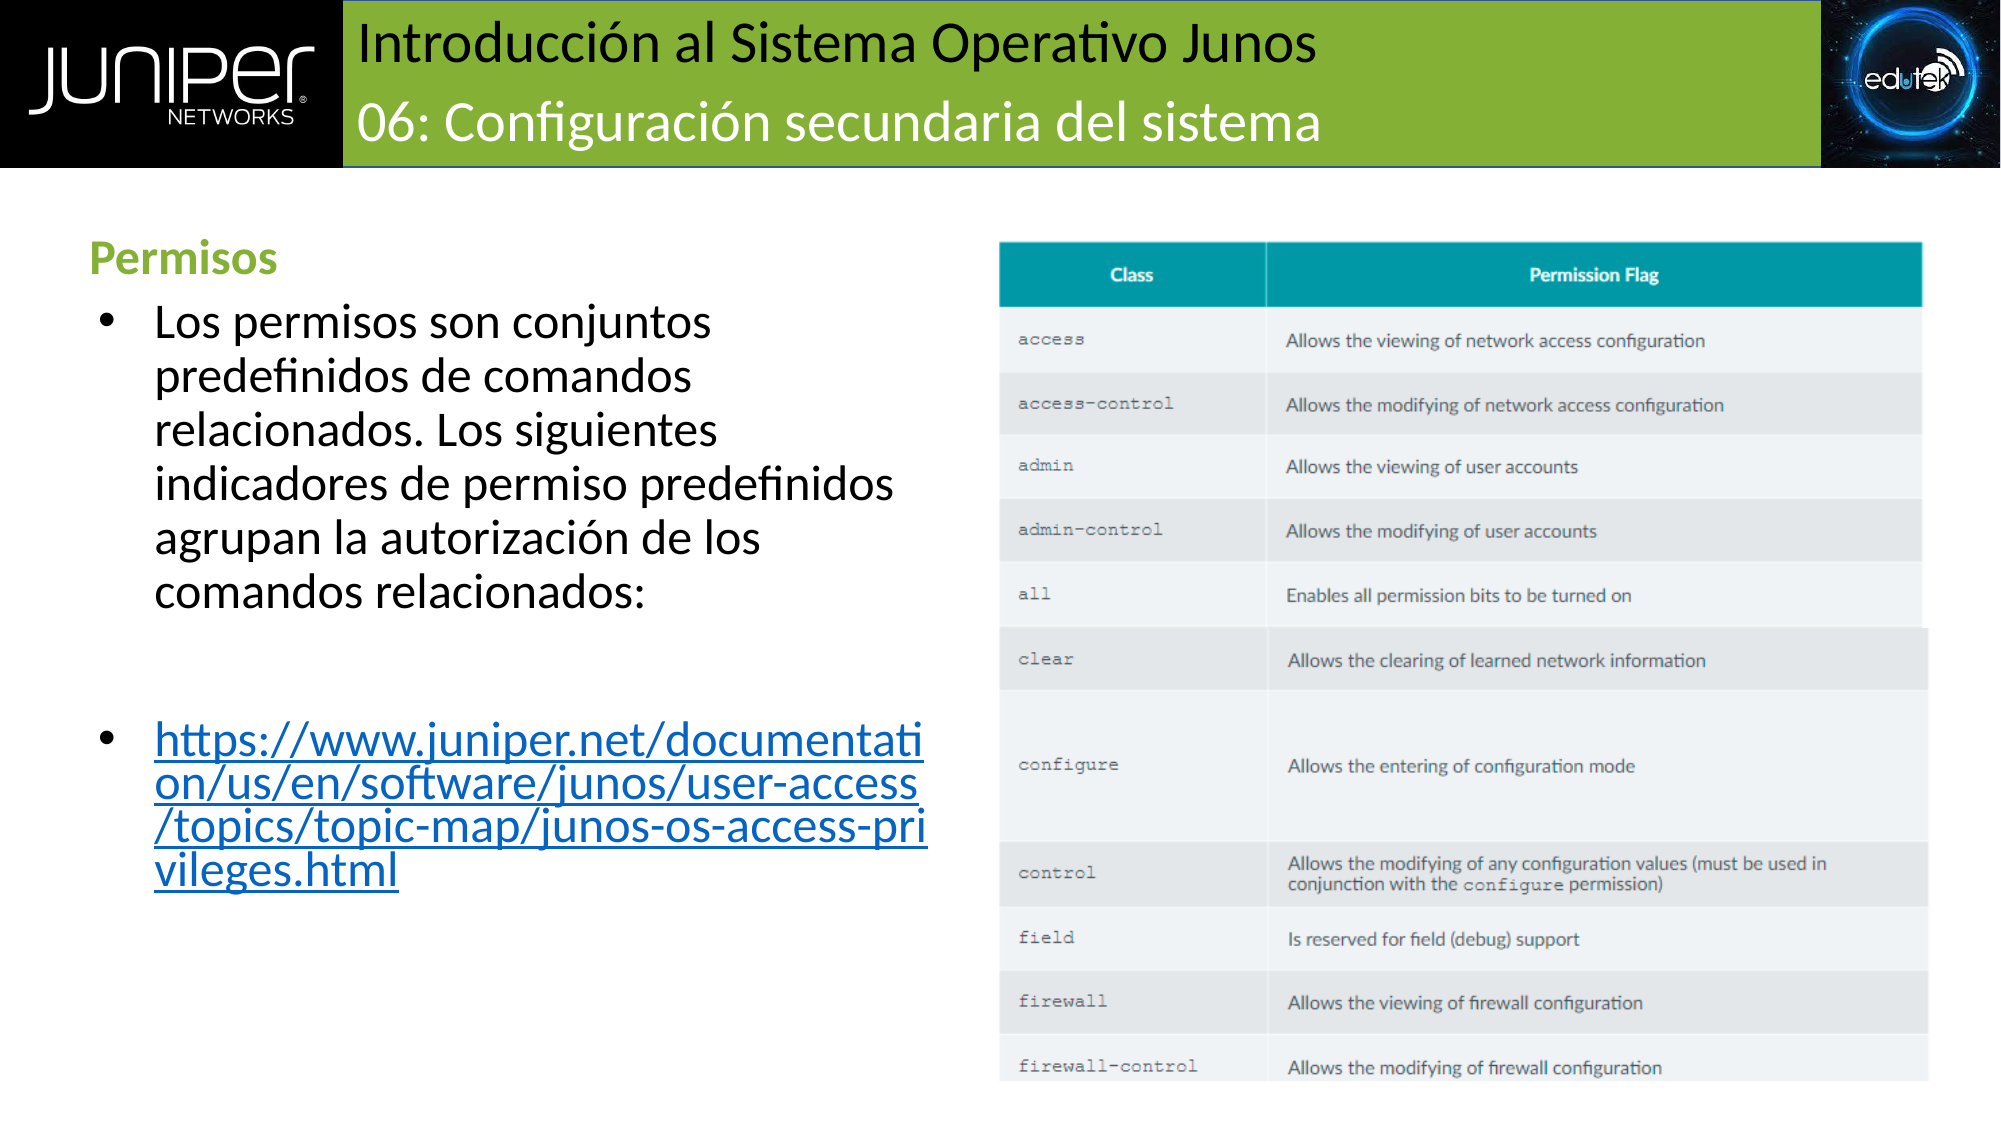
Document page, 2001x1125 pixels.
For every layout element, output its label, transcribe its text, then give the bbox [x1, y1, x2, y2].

list 06: Configuración secundaria del sistema [342, 83, 1606, 168]
list Permisos Los permisos son conjuntos predefinidos de comandos relacionados. Los siguientes indicadores de permiso predefinidos agrupan la autorización de los comandos relacionados: https://www.juniper.net/documentation/us/en/software/junos/user-access/topics/topic-map/junos-os-access-privileges.html [74, 223, 951, 938]
picture [0, 0, 343, 168]
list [999, 240, 1926, 628]
picture [1821, 0, 2001, 168]
title Introducción al Sistema Operativo Junos [342, 3, 2000, 84]
picture [999, 628, 1943, 1088]
